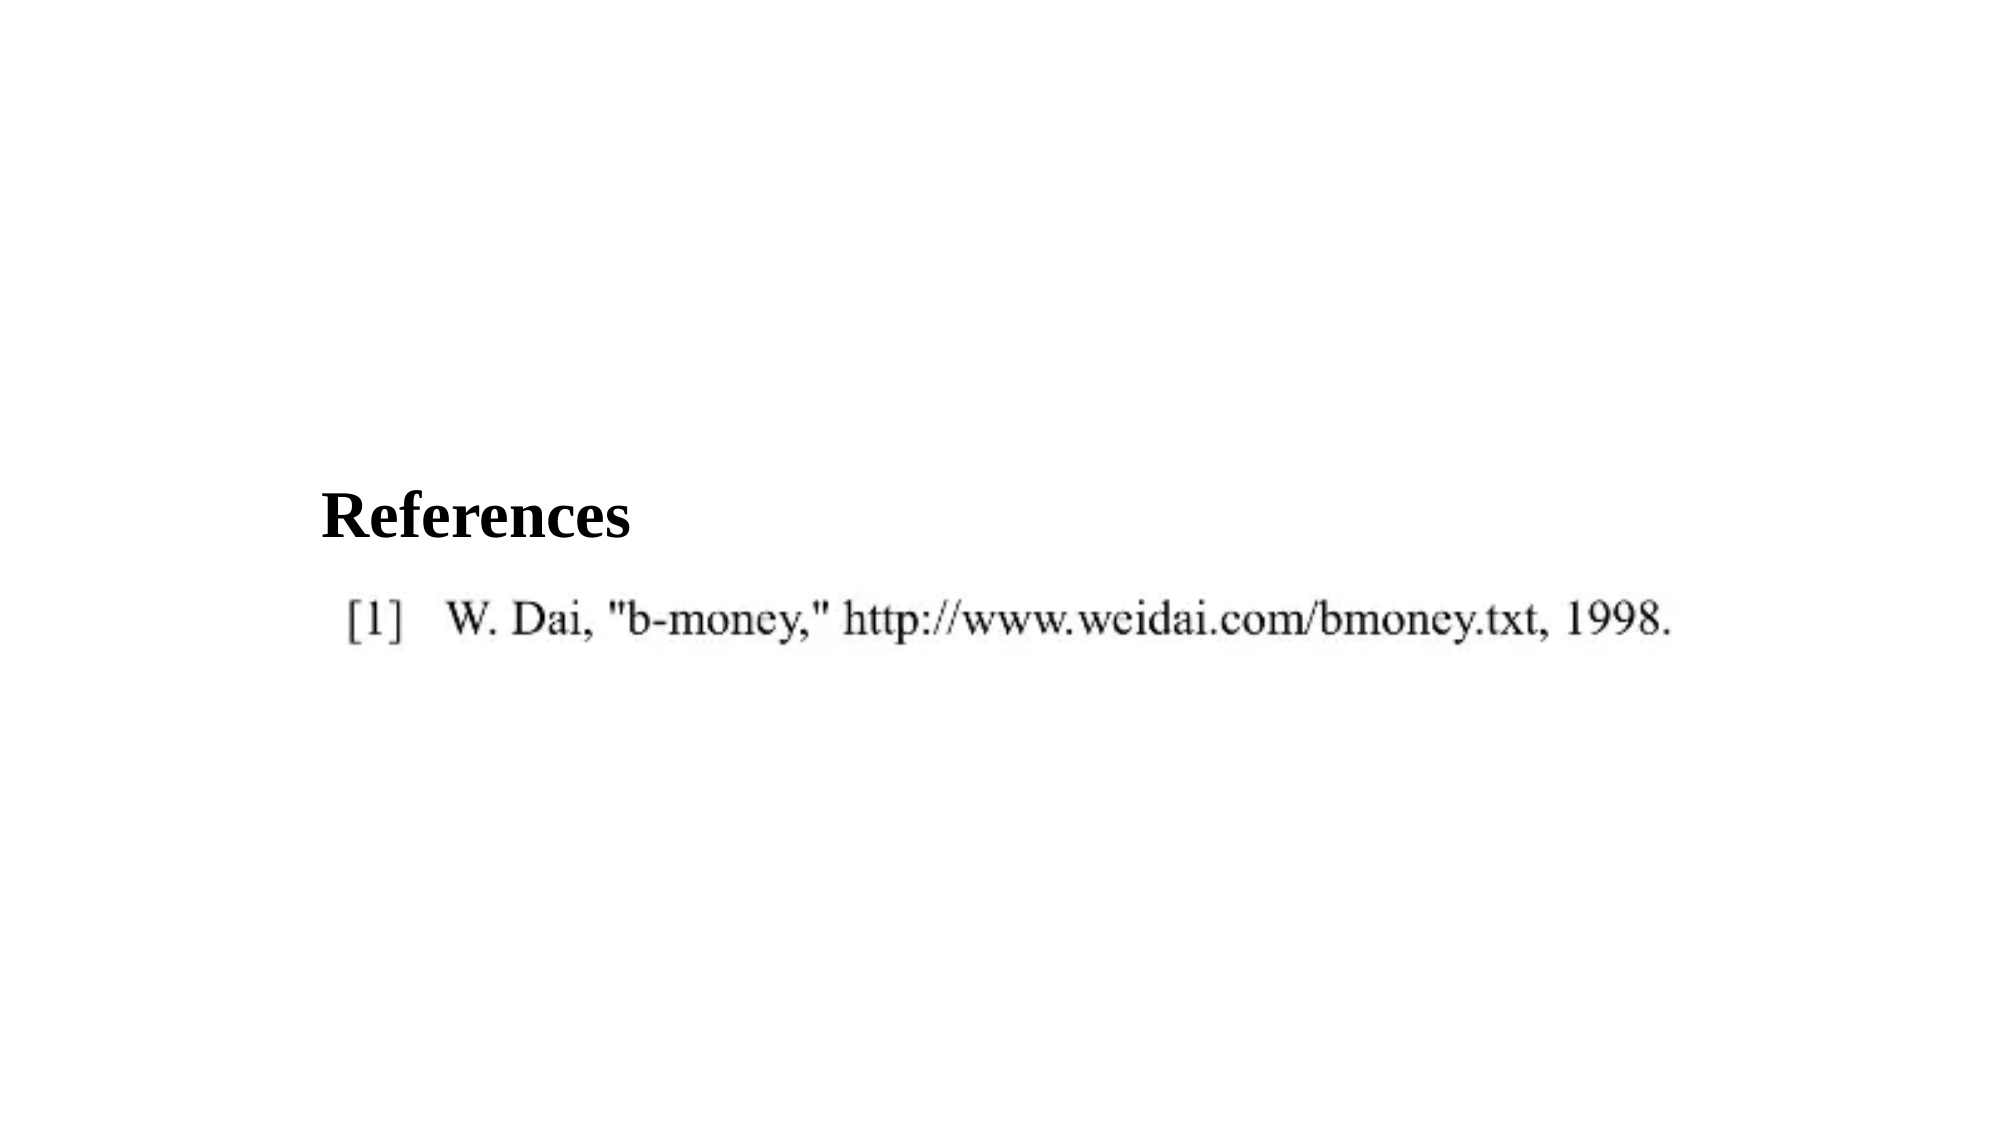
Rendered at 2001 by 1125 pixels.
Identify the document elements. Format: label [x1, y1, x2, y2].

picture [247, 411, 1753, 714]
